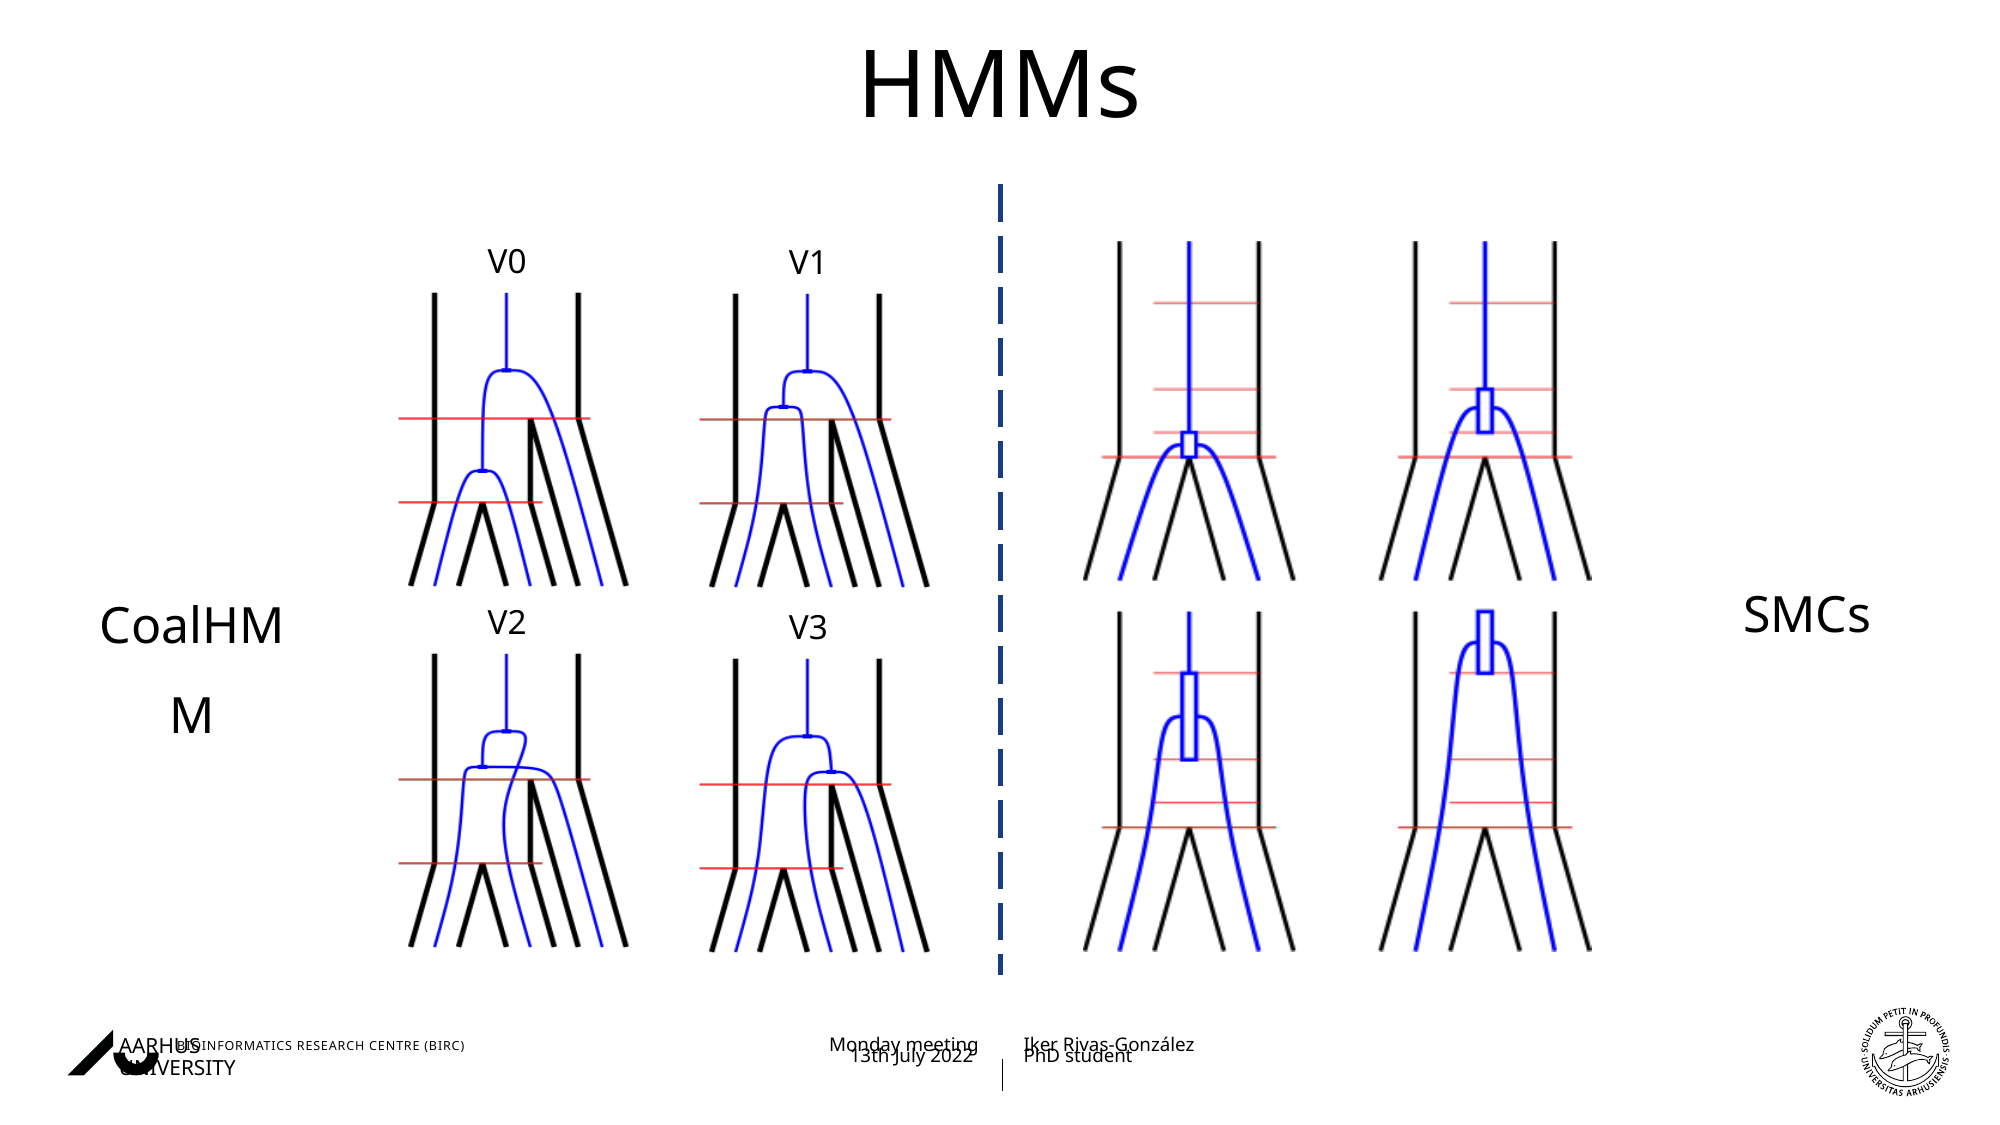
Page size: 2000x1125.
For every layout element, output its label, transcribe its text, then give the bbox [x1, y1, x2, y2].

text_box SMCs [1706, 552, 1909, 643]
title HMMs [51, 37, 1948, 162]
picture [1083, 241, 1592, 952]
text_box CoalHMM [90, 563, 273, 744]
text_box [278, 230, 1060, 1015]
